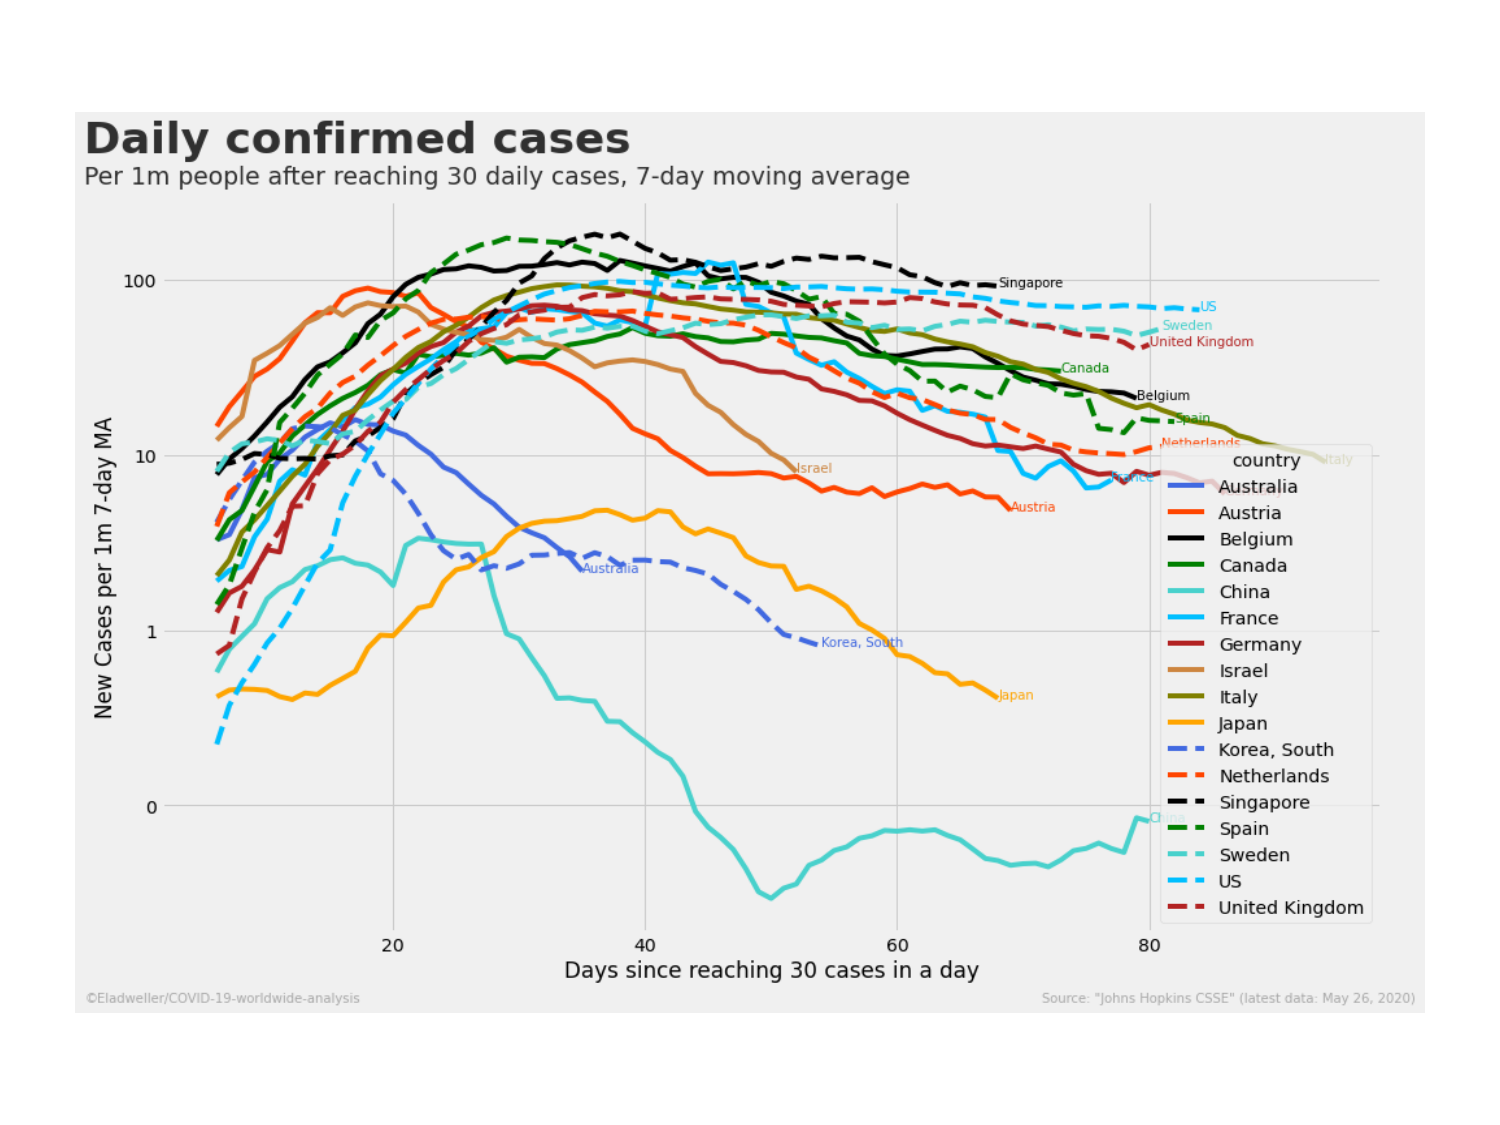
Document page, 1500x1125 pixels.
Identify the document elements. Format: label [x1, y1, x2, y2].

picture [74, 112, 1426, 1013]
